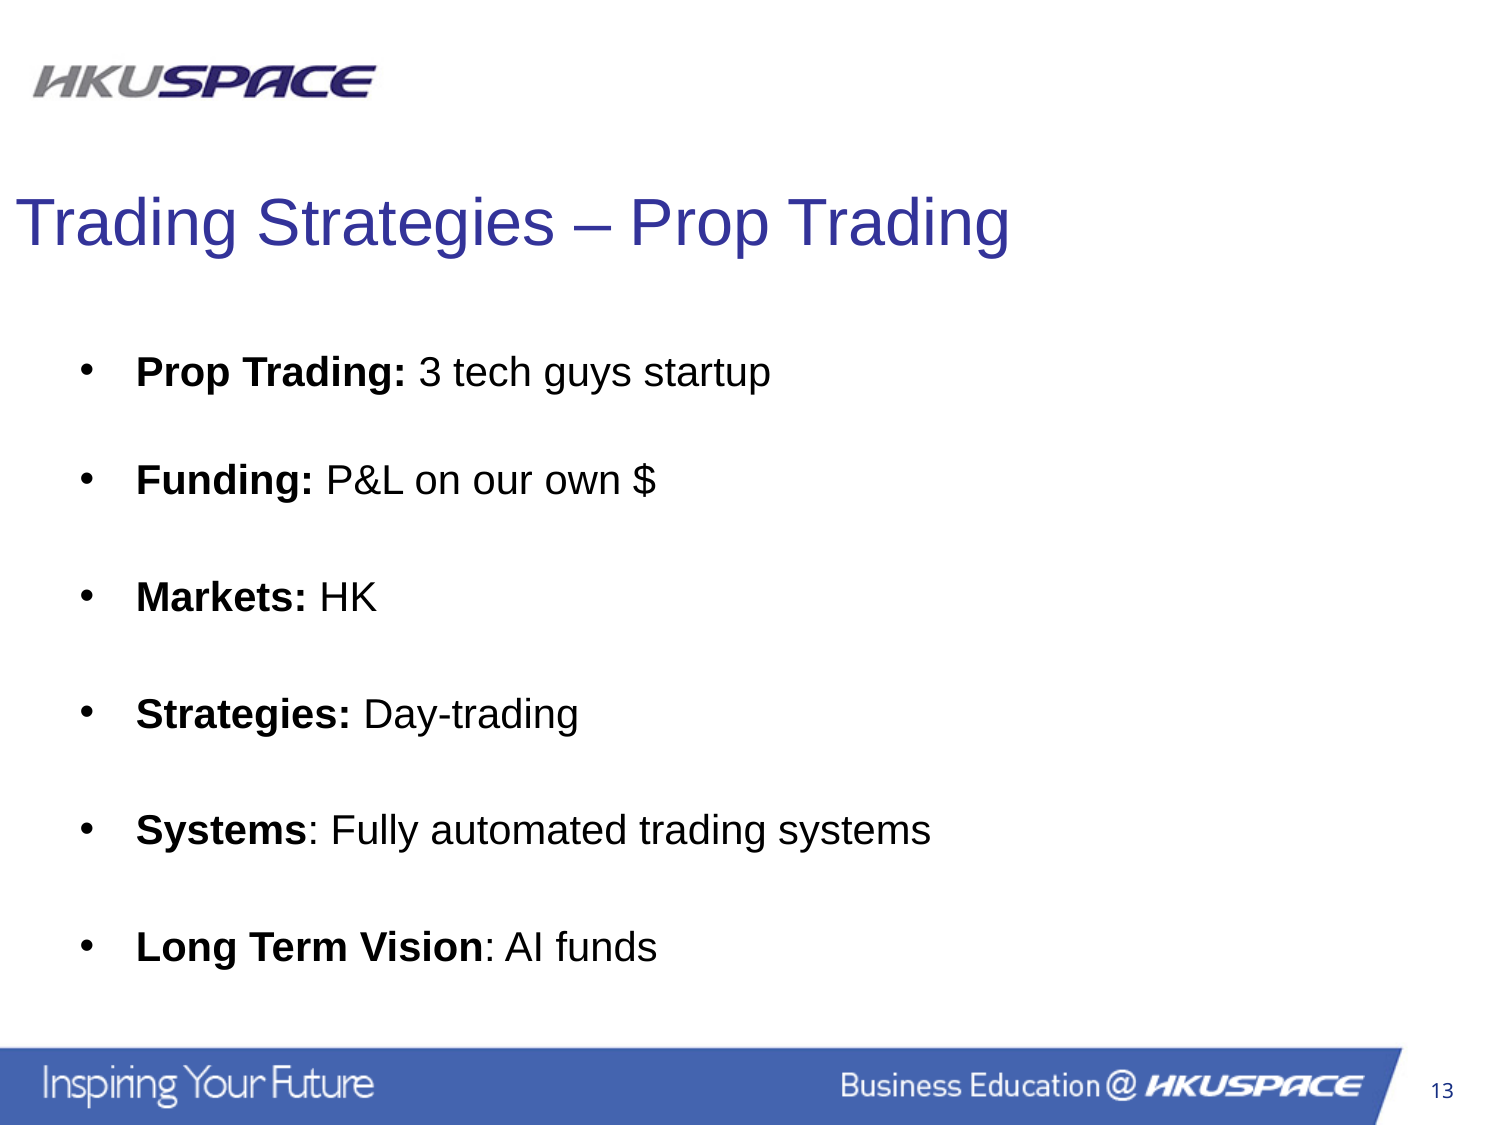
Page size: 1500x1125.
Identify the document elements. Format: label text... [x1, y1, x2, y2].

text_box Prop Trading: 3 tech guys startup Funding: P&L on our own $ Markets: HK Strategies: Day-trading Systems: Fully automated trading systems Long Term Vision: AI funds [64, 278, 1176, 1047]
slide_number 13 [1415, 1070, 1499, 1125]
title Trading Strategies – Prop Trading [0, 101, 1325, 266]
picture [0, 0, 1500, 1125]
